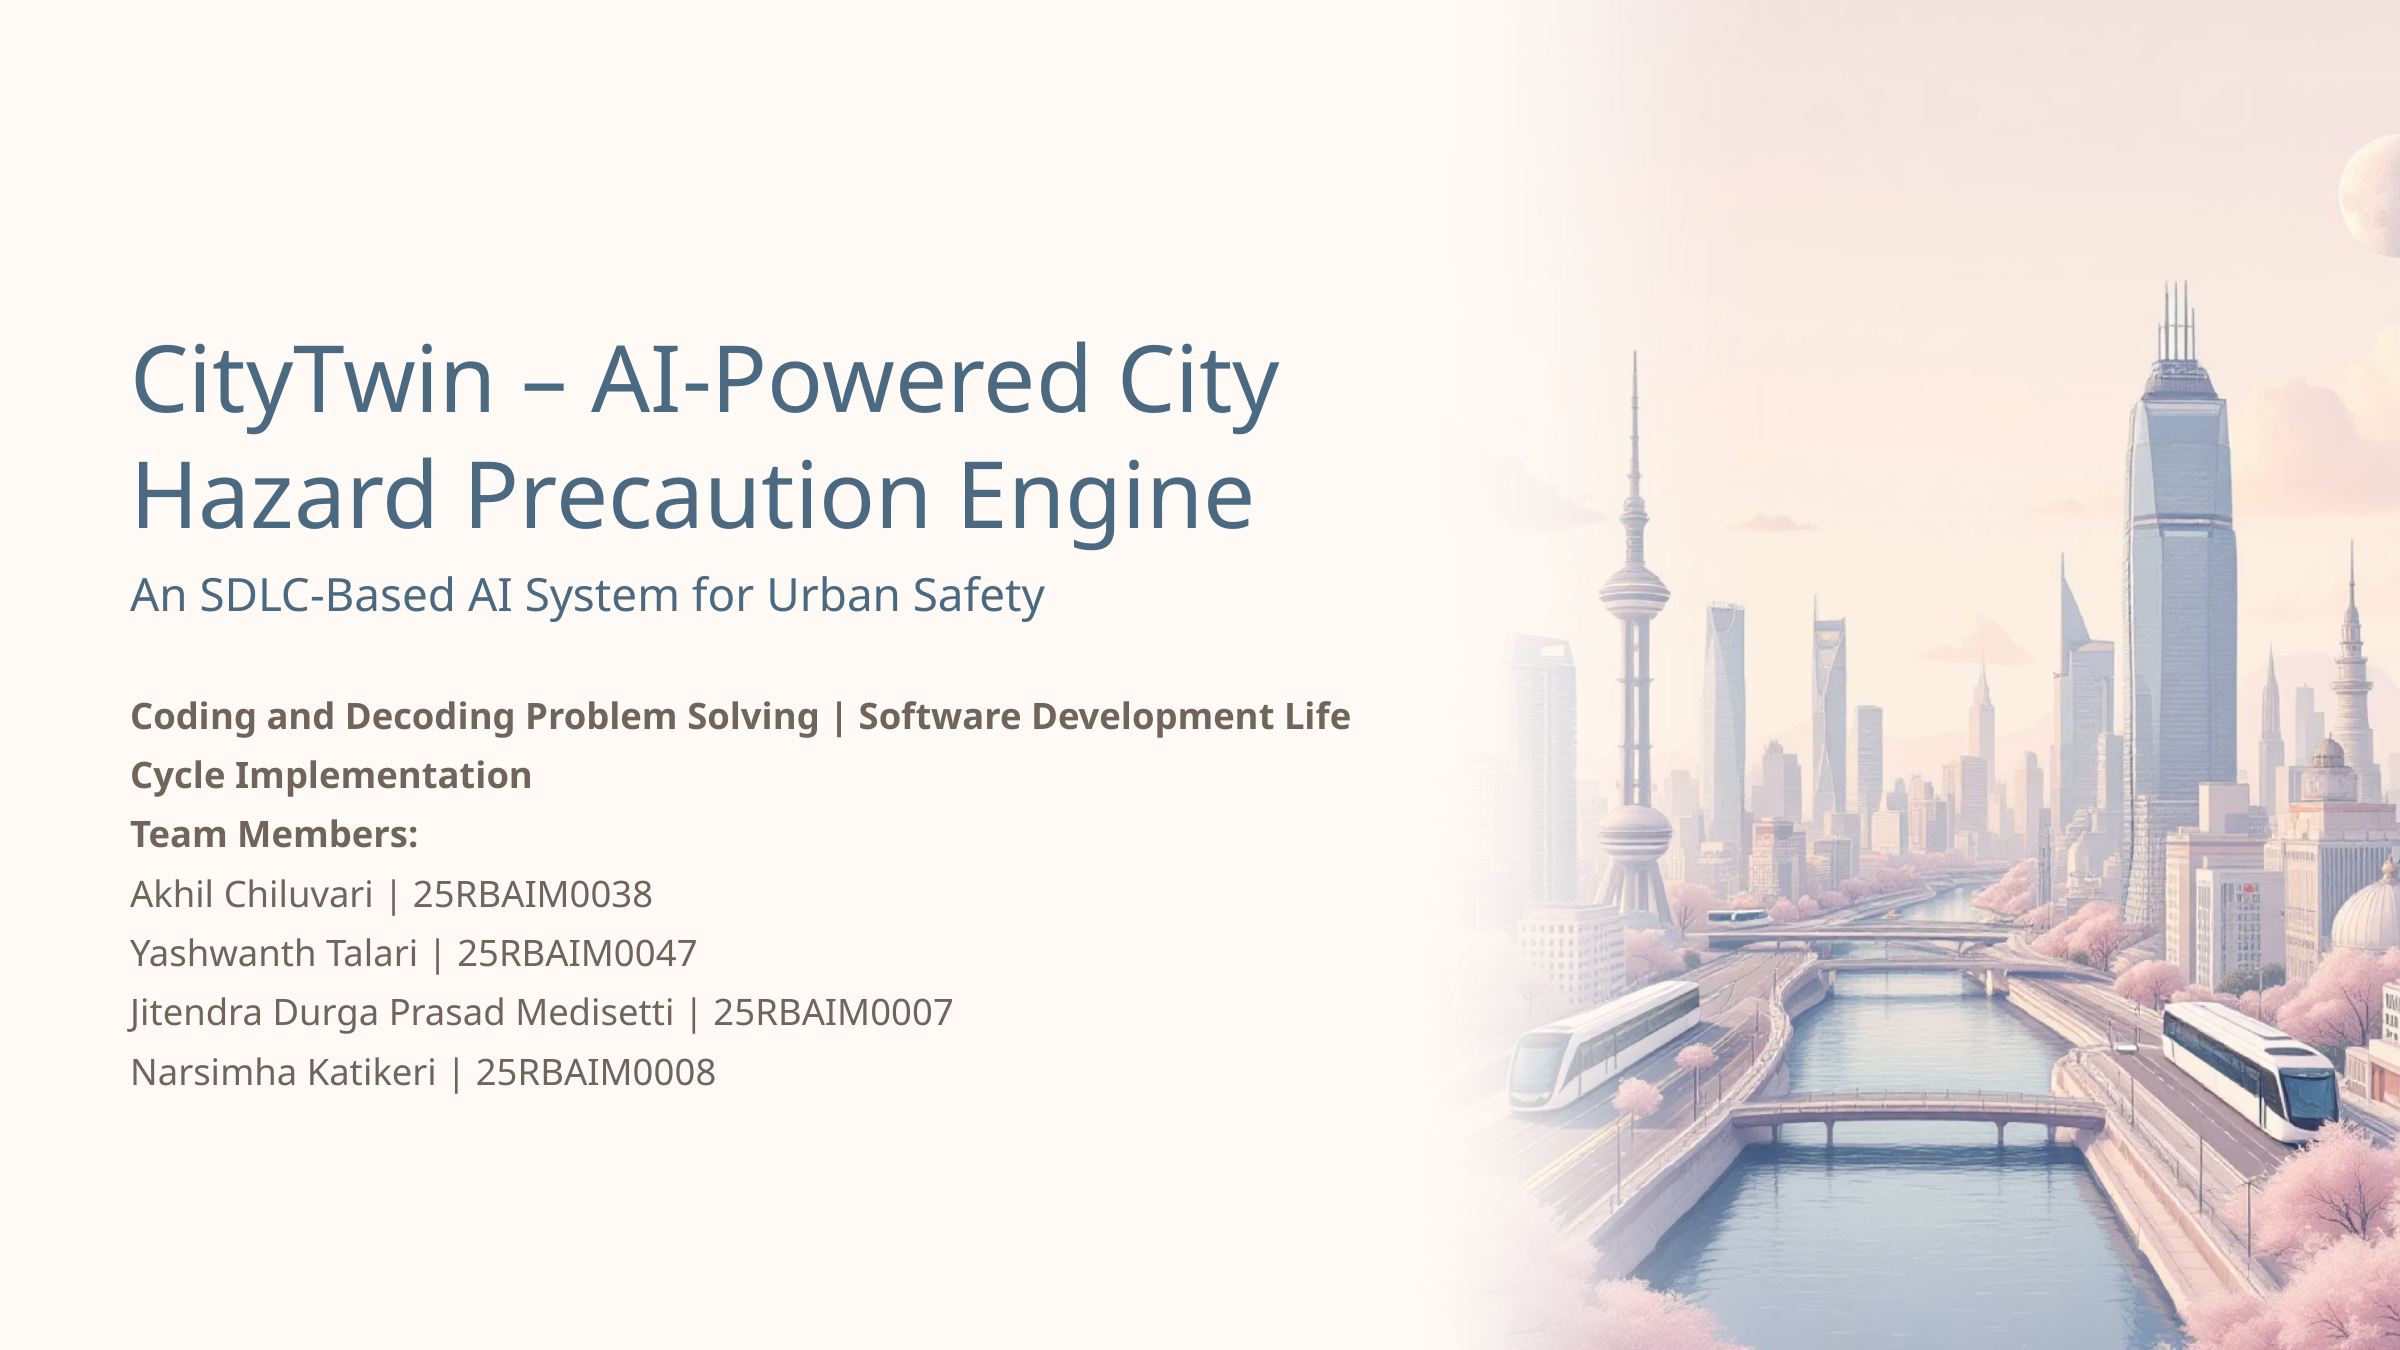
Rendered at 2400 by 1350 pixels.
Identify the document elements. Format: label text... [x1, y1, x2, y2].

text_box An SDLC-Based AI System for Urban Safety [130, 563, 1045, 622]
picture [1409, 0, 2400, 1350]
text_box CityTwin – AI-Powered City Hazard Precaution Engine [130, 315, 1370, 549]
text_box Coding and Decoding Problem Solving | Software Development Life Cycle Implementation Team Members: Akhil Chiluvari | 25RBAIM0038 Yashwanth Talari | 25RBAIM0047 Jitendra Durga Prasad Medisetti | 25RBAIM0007 Narsimha Katikeri | 25RBAIM0008 [130, 677, 1370, 1153]
